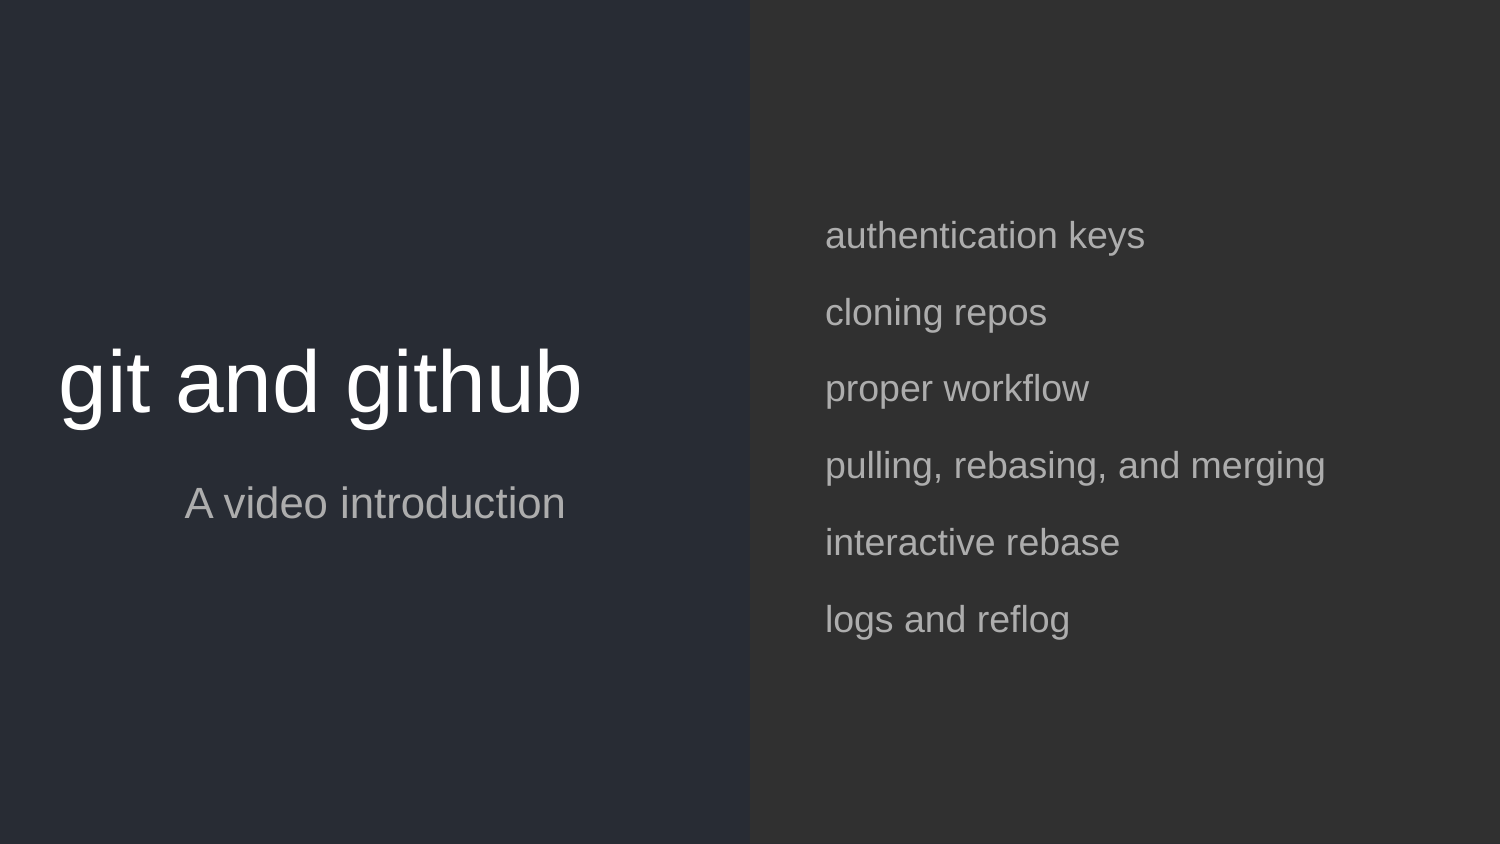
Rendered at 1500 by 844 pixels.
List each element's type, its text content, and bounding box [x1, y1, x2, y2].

list authentication keys cloning repos proper workflow pulling, rebasing, and merging interactive rebase logs and reflog [810, 118, 1440, 725]
title git and github [43, 202, 708, 446]
subtitle A video introduction [43, 459, 708, 663]
